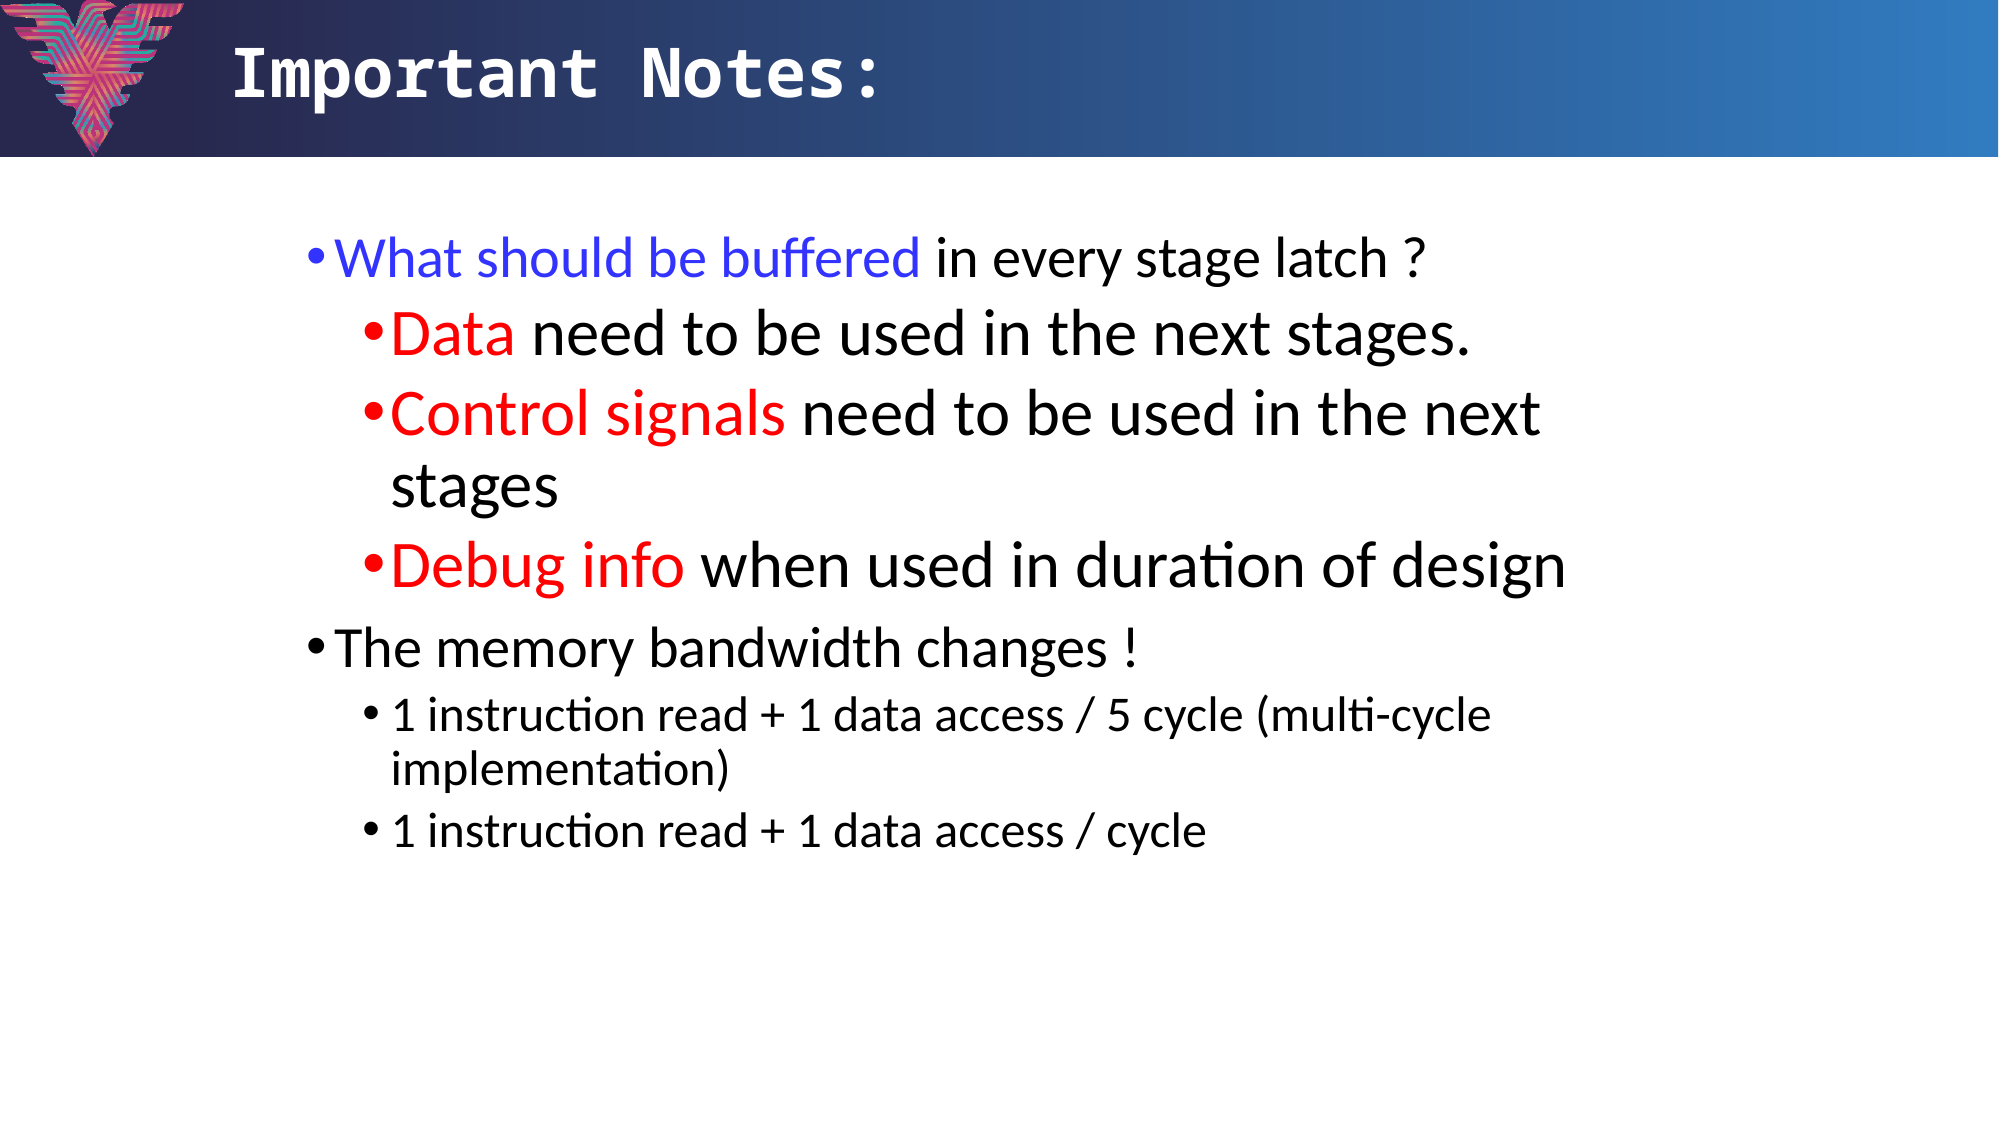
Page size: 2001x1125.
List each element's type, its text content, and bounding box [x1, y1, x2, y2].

title Important Notes: [214, 0, 1940, 151]
picture [0, 0, 189, 157]
list What should be buffered in every stage latch ? Data need to be used in the next stages. Control signals need to be used in the next stages Debug info when used in duration of design The memory bandwidth changes ! 1 instruction read + 1 data access / 5 cycle (multi-cycle implementation) 1 instruction read + 1 data access / cycle [291, 219, 1709, 957]
